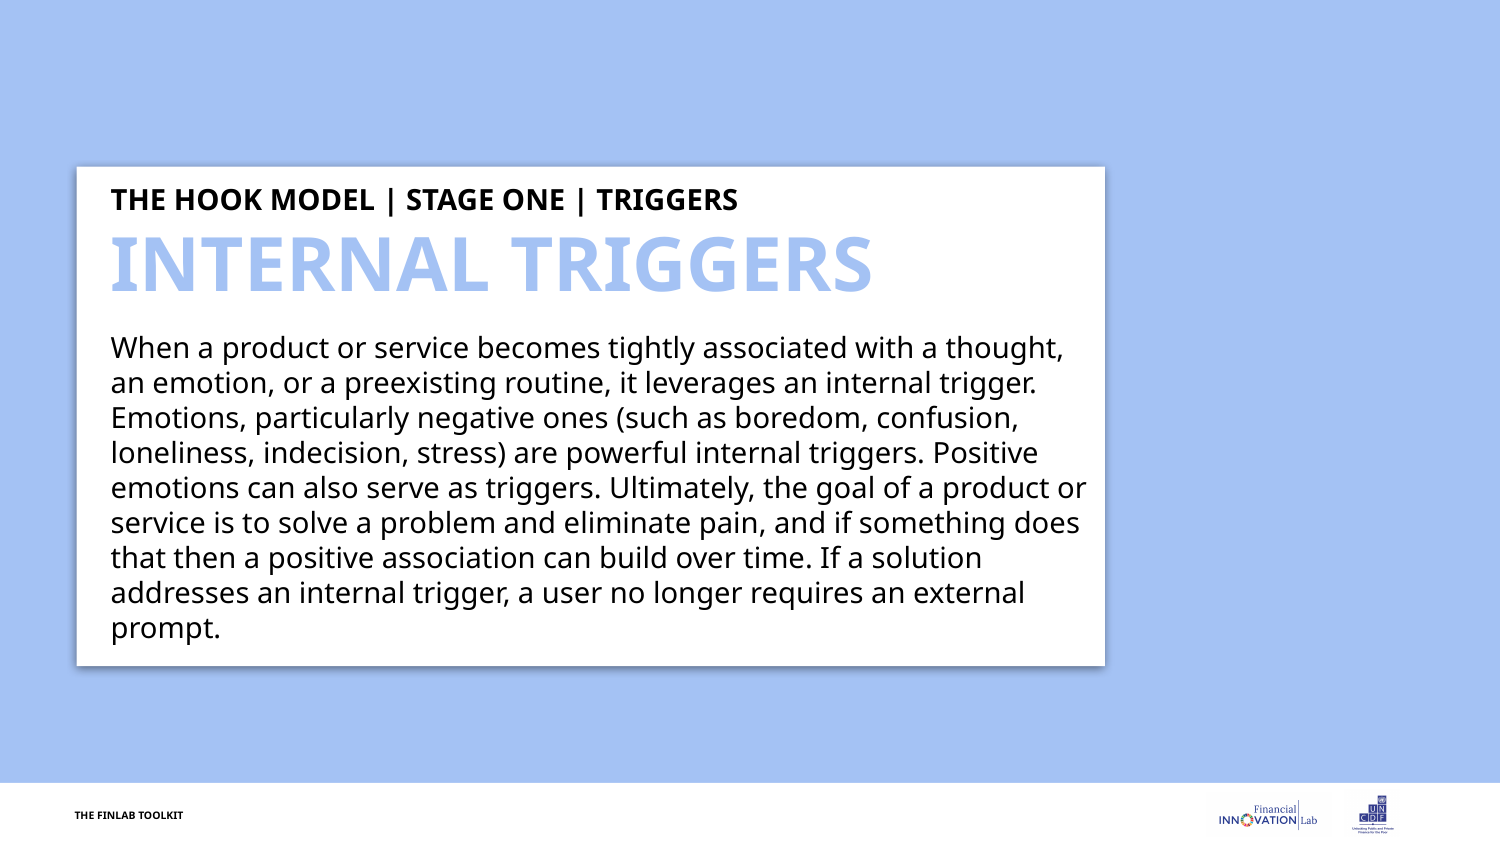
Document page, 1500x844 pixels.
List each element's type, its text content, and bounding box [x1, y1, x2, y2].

picture [1344, 789, 1400, 837]
text_box [0, 0, 1500, 782]
text_box [0, 782, 1500, 844]
text_box THE FINLAB TOOLKIT [59, 792, 752, 837]
list THE HOOK MODEL | STAGE ONE | TRIGGERS INTERNAL TRIGGERS When a product or service becomes tightly associated with a thought, an emotion, or a preexisting routine, it leverages an internal trigger. Emotions, particularly negative ones (such as boredom, confusion, loneliness, indecision, stress) are powerful internal triggers. Positive emotions can also serve as triggers. Ultimately, the goal of a product or service is to solve a problem and eliminate pain, and if something does that then a positive association can build over time. If a solution addresses an internal trigger, a user no longer requires an external prompt. [76, 166, 1105, 667]
picture [1206, 792, 1333, 837]
